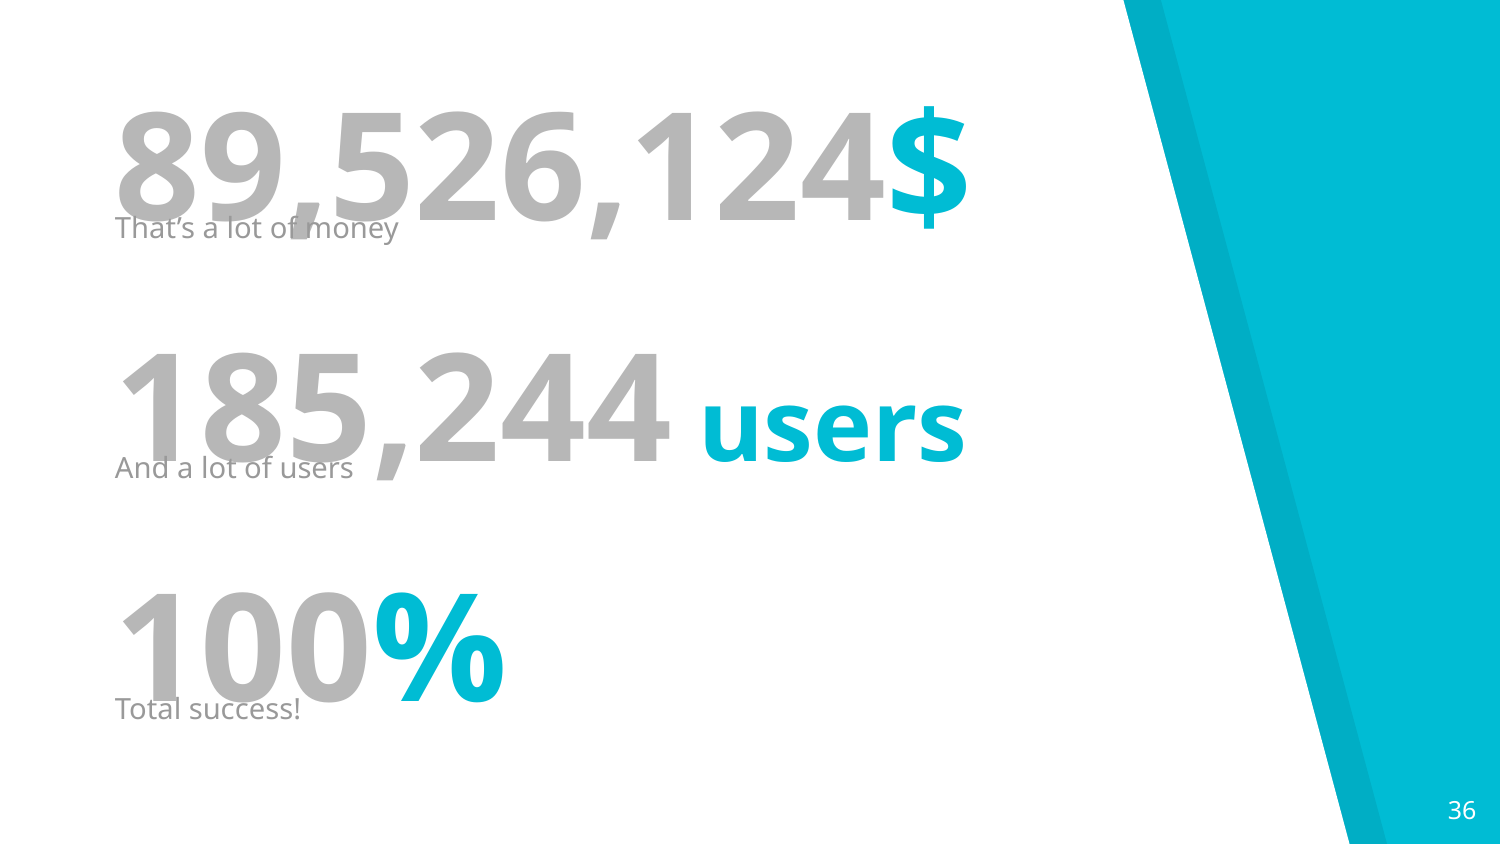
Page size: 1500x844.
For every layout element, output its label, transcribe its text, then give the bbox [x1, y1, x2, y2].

title 89,526,124$ [99, 118, 1375, 193]
subtitle And a lot of users [99, 434, 1375, 511]
title 100% [99, 600, 1375, 675]
subtitle That’s a lot of money [99, 193, 1375, 270]
subtitle Total success! [99, 675, 1375, 752]
slide_number 36 [1401, 779, 1492, 844]
title 185,244 users [99, 359, 1375, 434]
